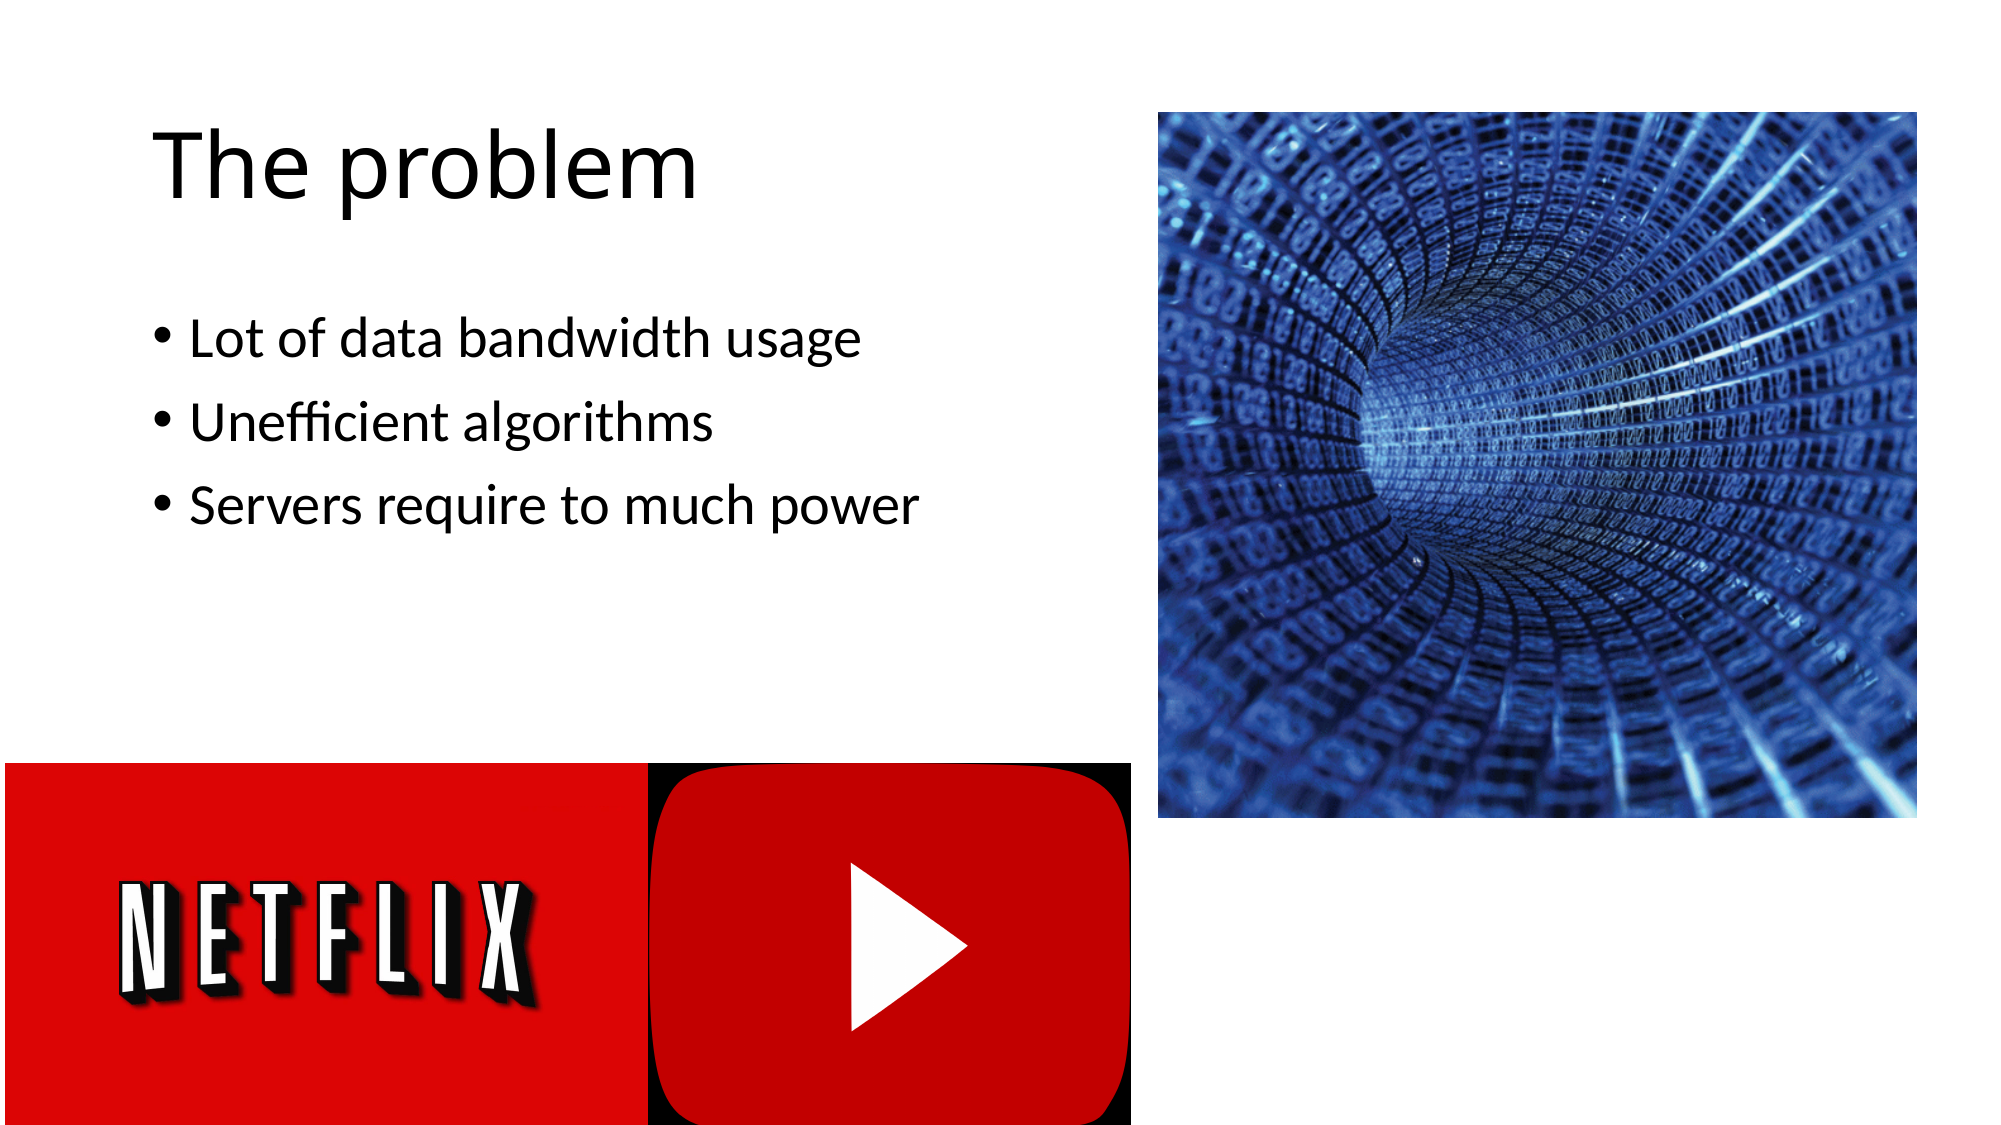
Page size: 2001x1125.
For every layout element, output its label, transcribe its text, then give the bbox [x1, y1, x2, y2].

title The problem [137, 59, 1863, 278]
picture [1158, 112, 1918, 818]
picture [5, 763, 1131, 1125]
list Lot of data bandwidth usage Unefficient algorithms Servers require to much power [137, 299, 1863, 1014]
